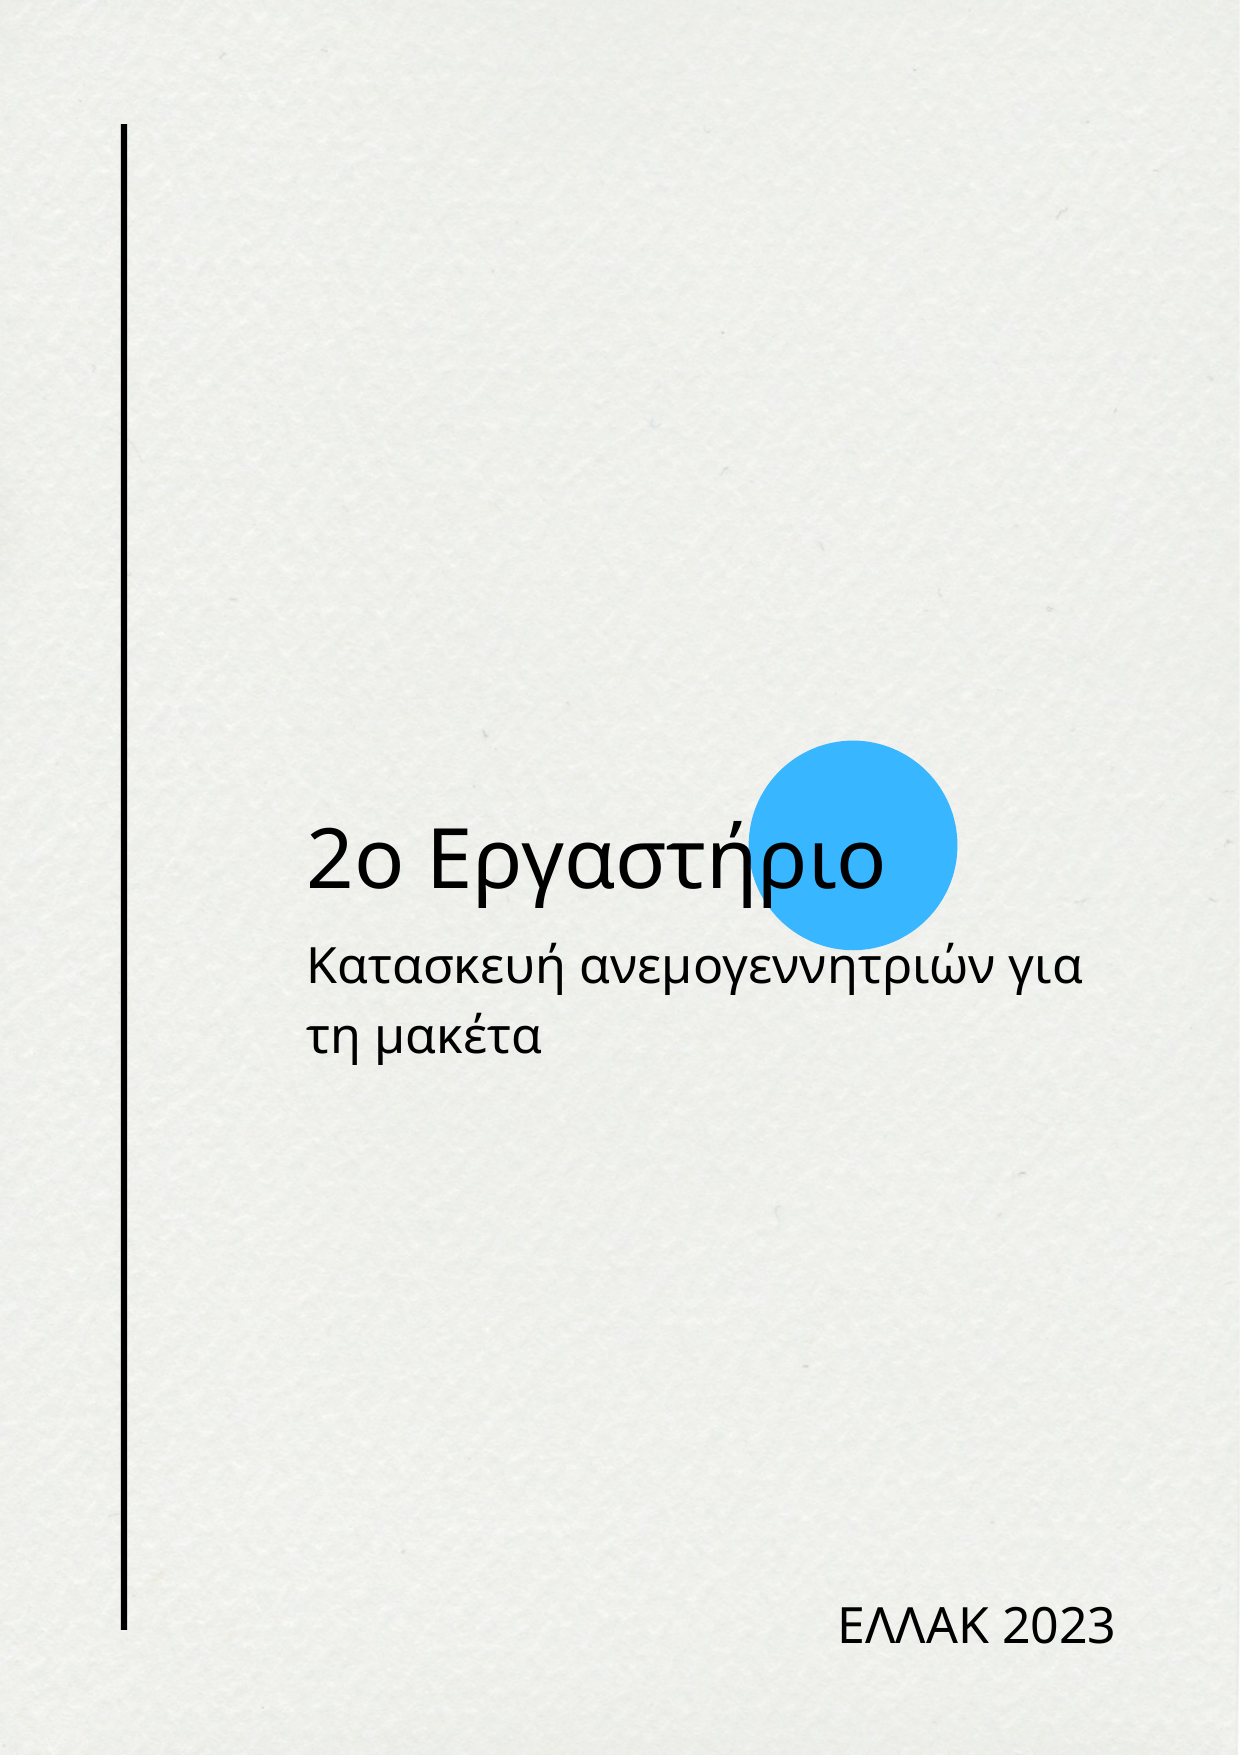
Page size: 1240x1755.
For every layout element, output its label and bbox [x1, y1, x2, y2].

picture [0, 0, 1240, 1755]
text_box [747, 740, 959, 951]
